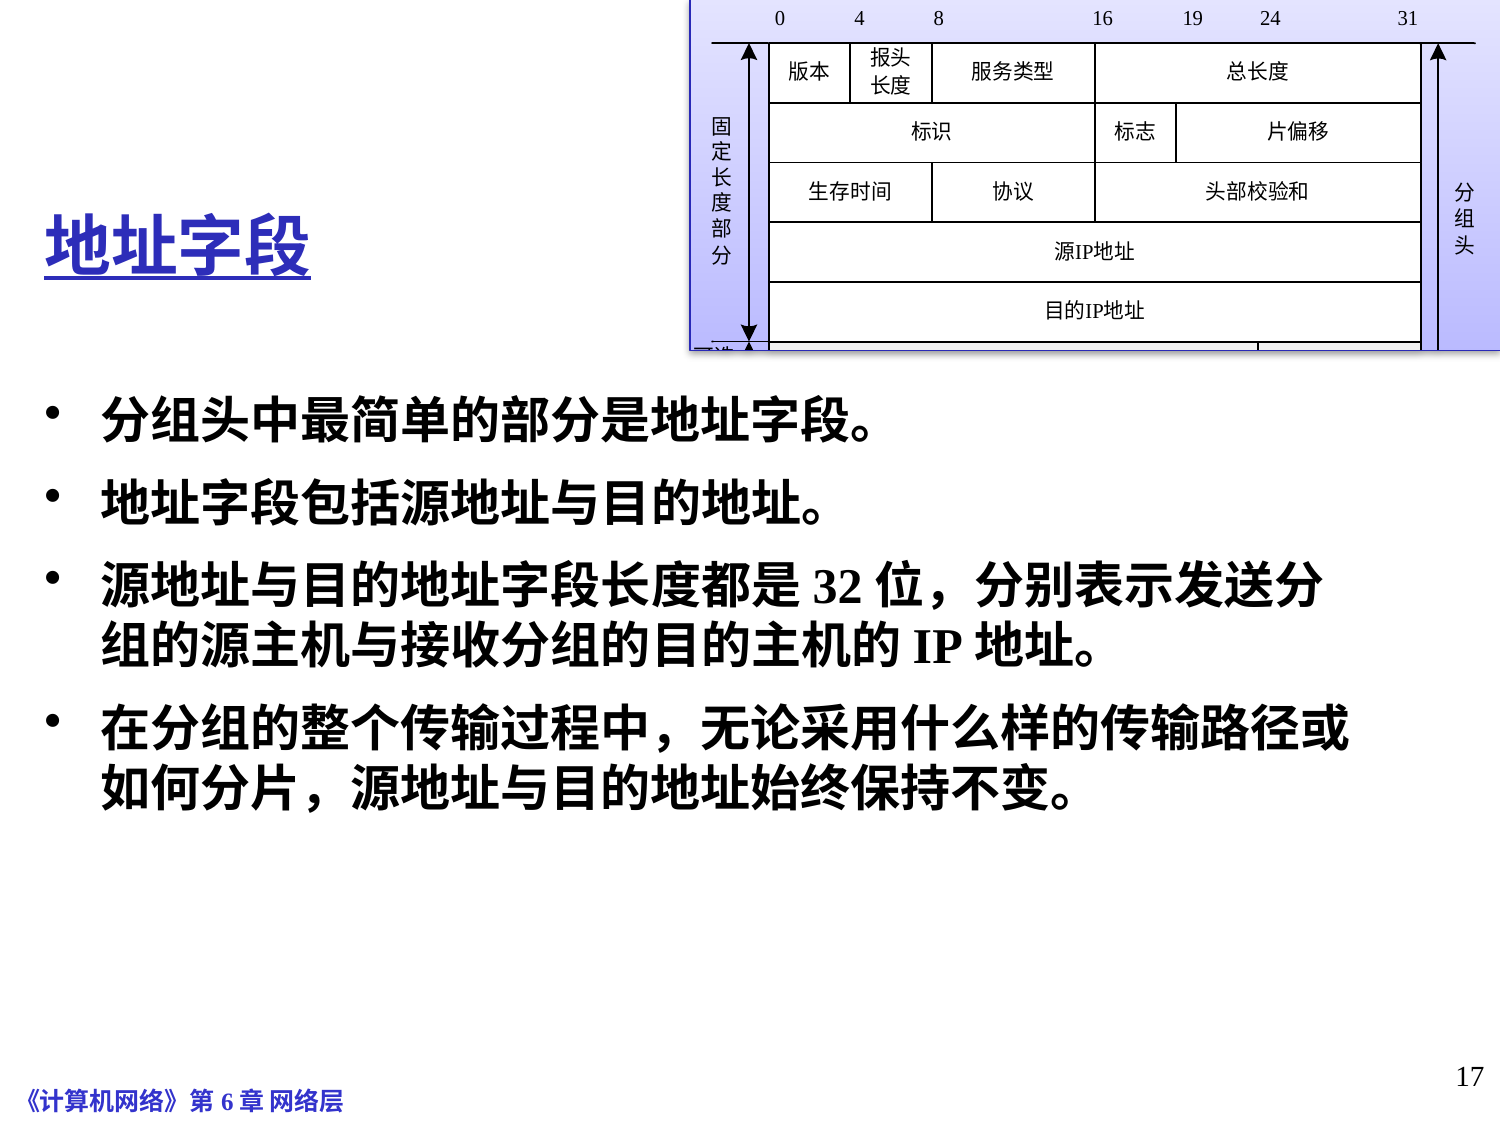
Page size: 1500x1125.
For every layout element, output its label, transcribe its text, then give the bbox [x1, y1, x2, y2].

slide_number 17 [1187, 1049, 1500, 1125]
footer 《计算机网络》第6章 网络层 [0, 1047, 876, 1125]
list 地址字段 分组头中最简单的部分是地址字段。 地址字段包括源地址与目的地址。 源地址与目的地址字段长度都是32位，分别表示发送分组的源主机与接收分组的目的主机的IP地址。 在分组的整个传输过程中，无论采用什么样的传输路径或如何分片，源地址与目的地址始终保持不变。 [29, 196, 1377, 965]
picture [690, 0, 1500, 351]
